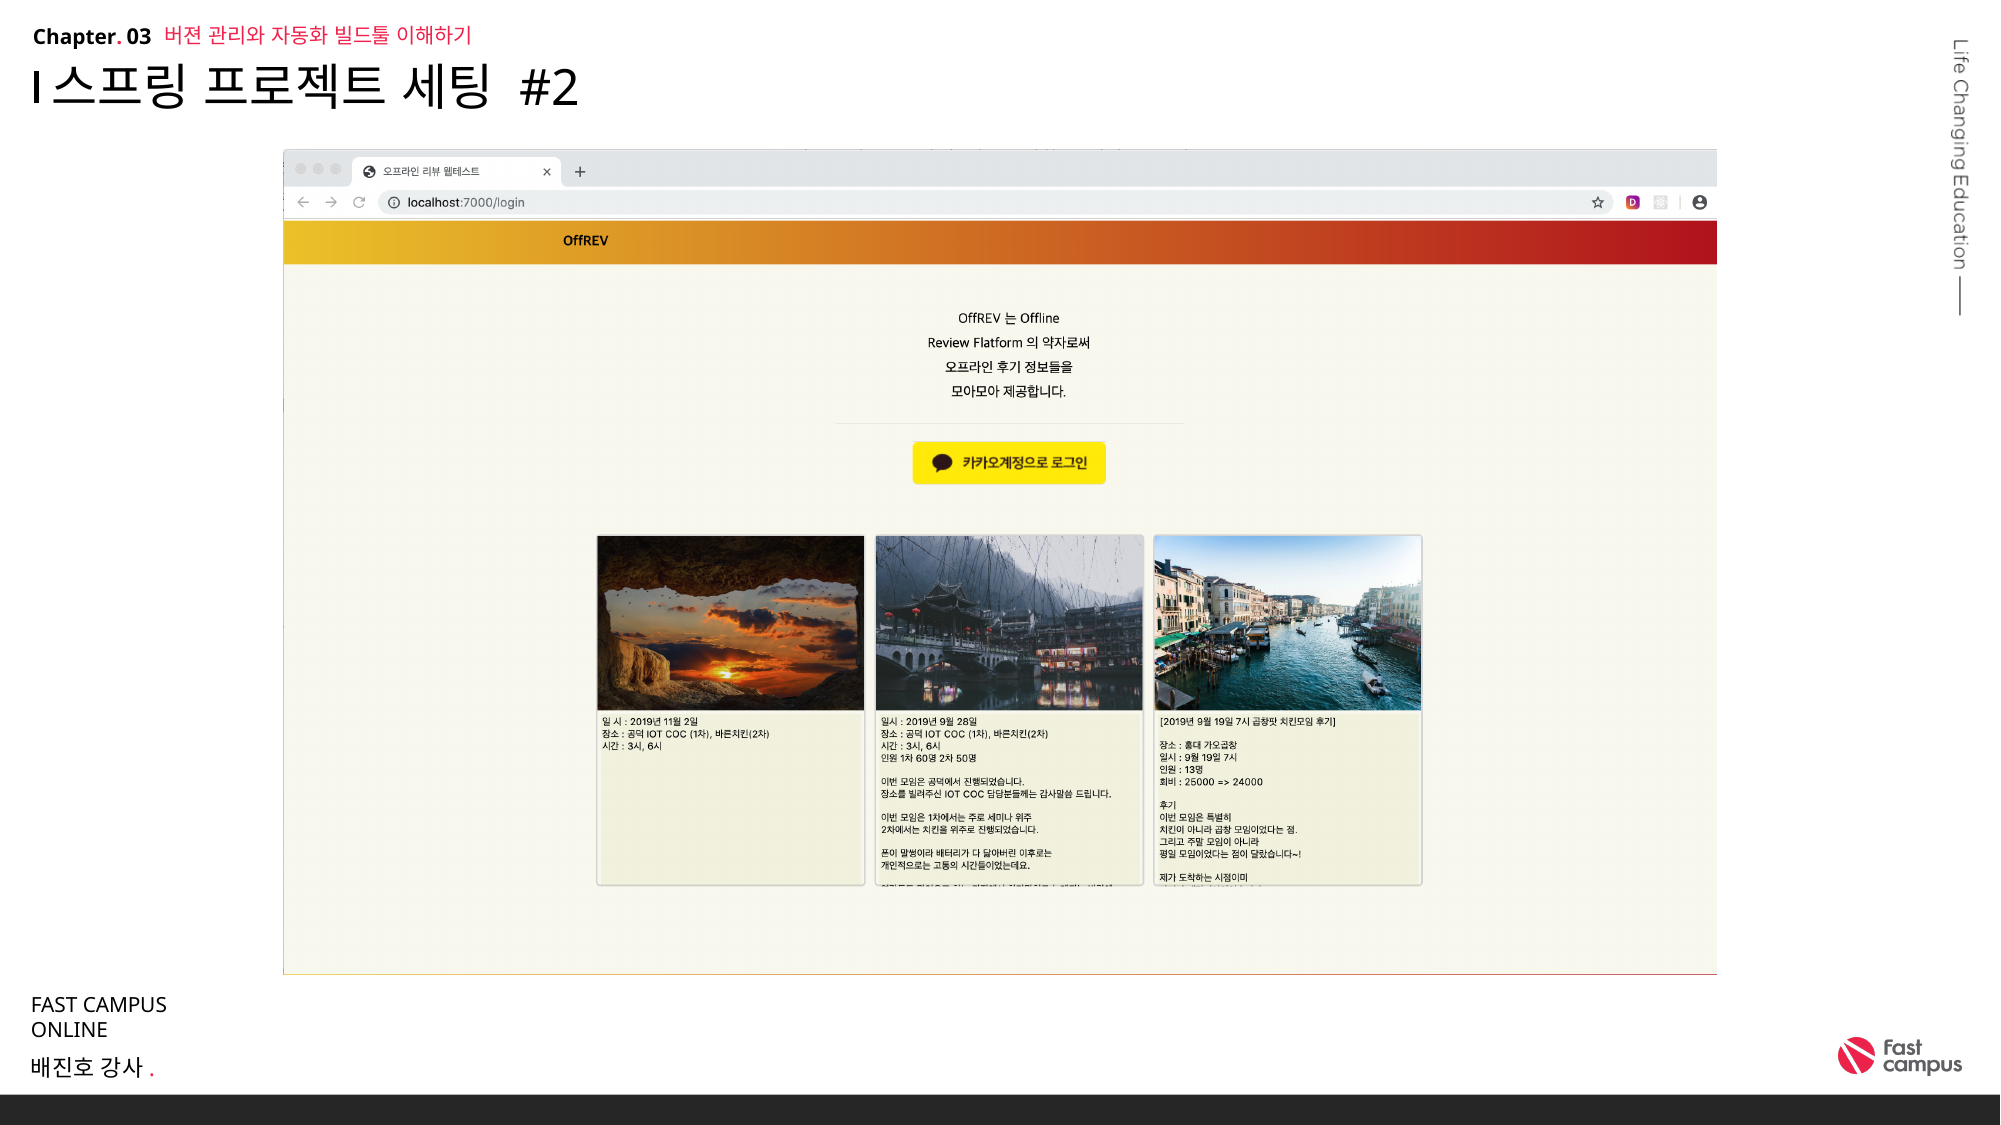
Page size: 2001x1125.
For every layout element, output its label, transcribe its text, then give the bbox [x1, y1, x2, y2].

list 버젼 관리와 자동화 빌드툴 이해하기 [150, 18, 552, 55]
title 스프링 프로젝트 세팅 #2 [36, 54, 1830, 111]
picture [1942, 23, 1981, 316]
picture [1838, 1037, 1962, 1076]
picture [283, 149, 1717, 976]
list 03 [111, 18, 150, 55]
